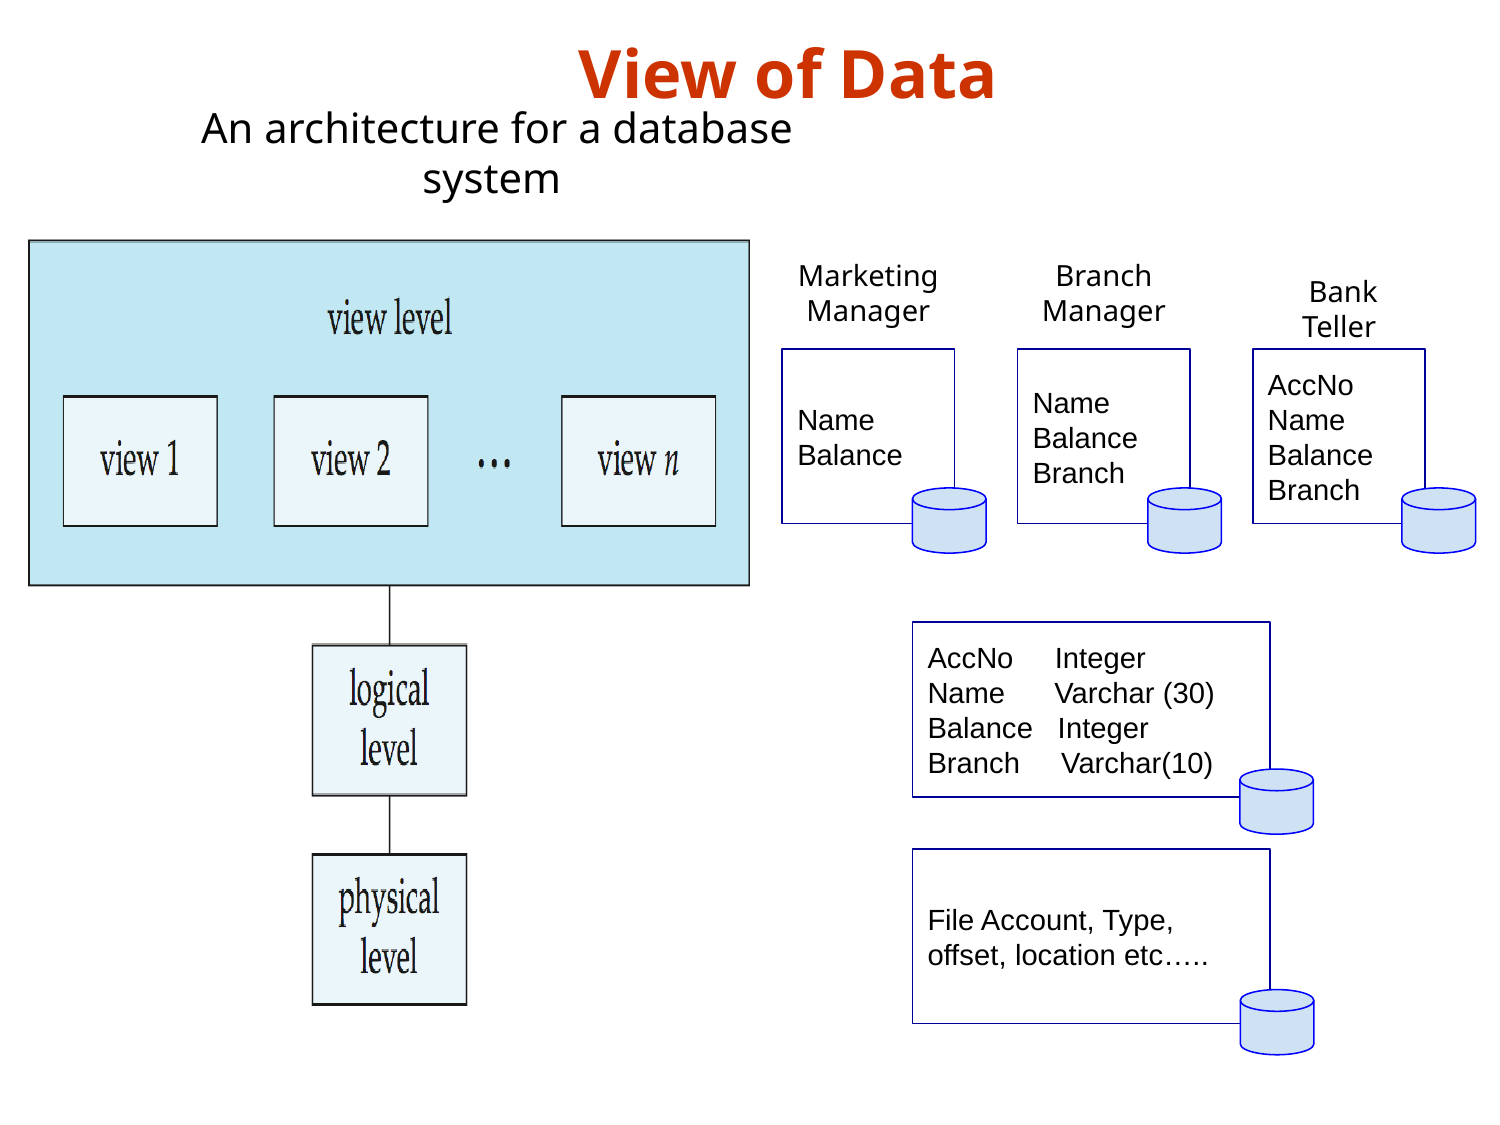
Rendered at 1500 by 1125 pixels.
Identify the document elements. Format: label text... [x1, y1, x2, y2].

picture [28, 237, 751, 1006]
text_box [1239, 769, 1314, 835]
text_box Bank Teller [1246, 258, 1432, 349]
text_box [1240, 989, 1314, 1055]
text_box File Account, Type, offset, location etc….. [912, 849, 1271, 1024]
text_box AccNo Name Balance Branch [1252, 349, 1426, 524]
text_box Name Balance Branch [1017, 349, 1190, 524]
text_box [1401, 487, 1476, 554]
text_box AccNo Integer Name Varchar (30) Balance Integer Branch Varchar(10) [912, 622, 1271, 797]
text_box An architecture for a database system [125, 119, 869, 185]
text_box [1147, 487, 1222, 554]
title View of Data [126, 19, 1451, 120]
text_box [912, 487, 987, 554]
text_box Name Balance [782, 349, 955, 524]
text_box Branch Manager [1011, 242, 1197, 333]
text_box Marketing Manager [775, 242, 961, 333]
